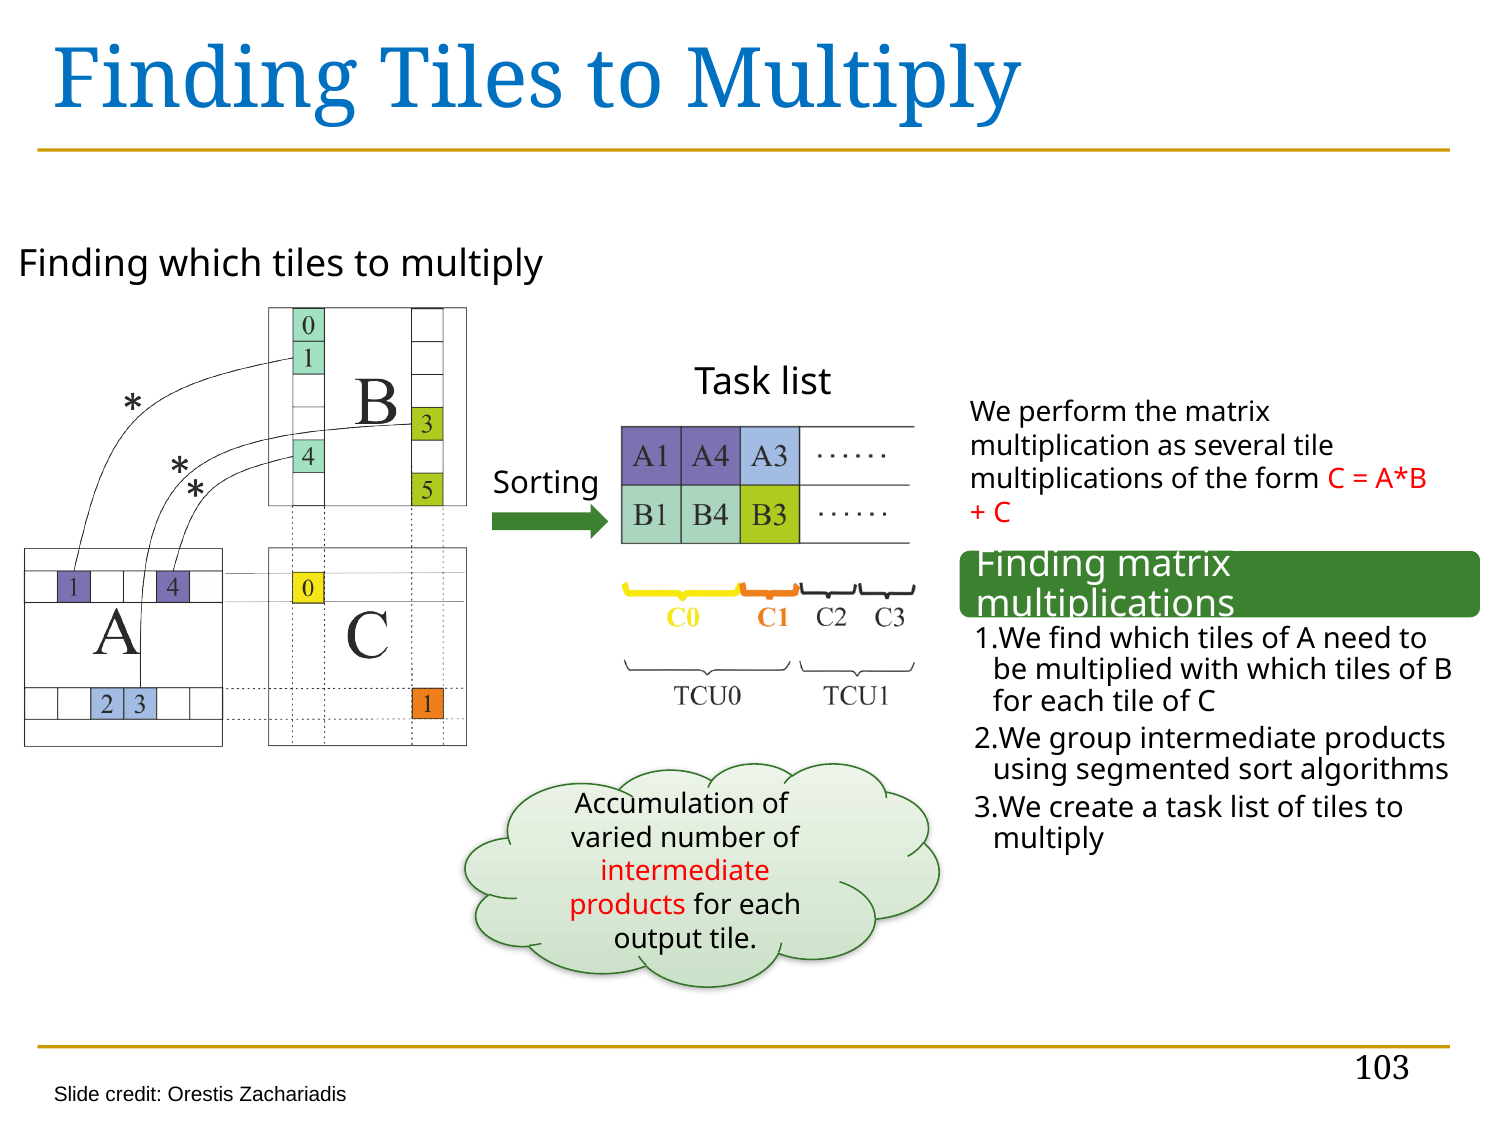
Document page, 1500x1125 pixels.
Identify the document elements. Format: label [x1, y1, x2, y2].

text_box [953, 384, 1483, 874]
slide_number [1074, 1023, 1426, 1100]
text_box [39, 1073, 362, 1113]
picture [619, 424, 916, 705]
text_box [679, 349, 847, 410]
picture [23, 307, 467, 747]
text_box [464, 763, 940, 988]
text_box [3, 231, 559, 292]
text_box [478, 454, 615, 541]
title [37, 0, 1451, 150]
